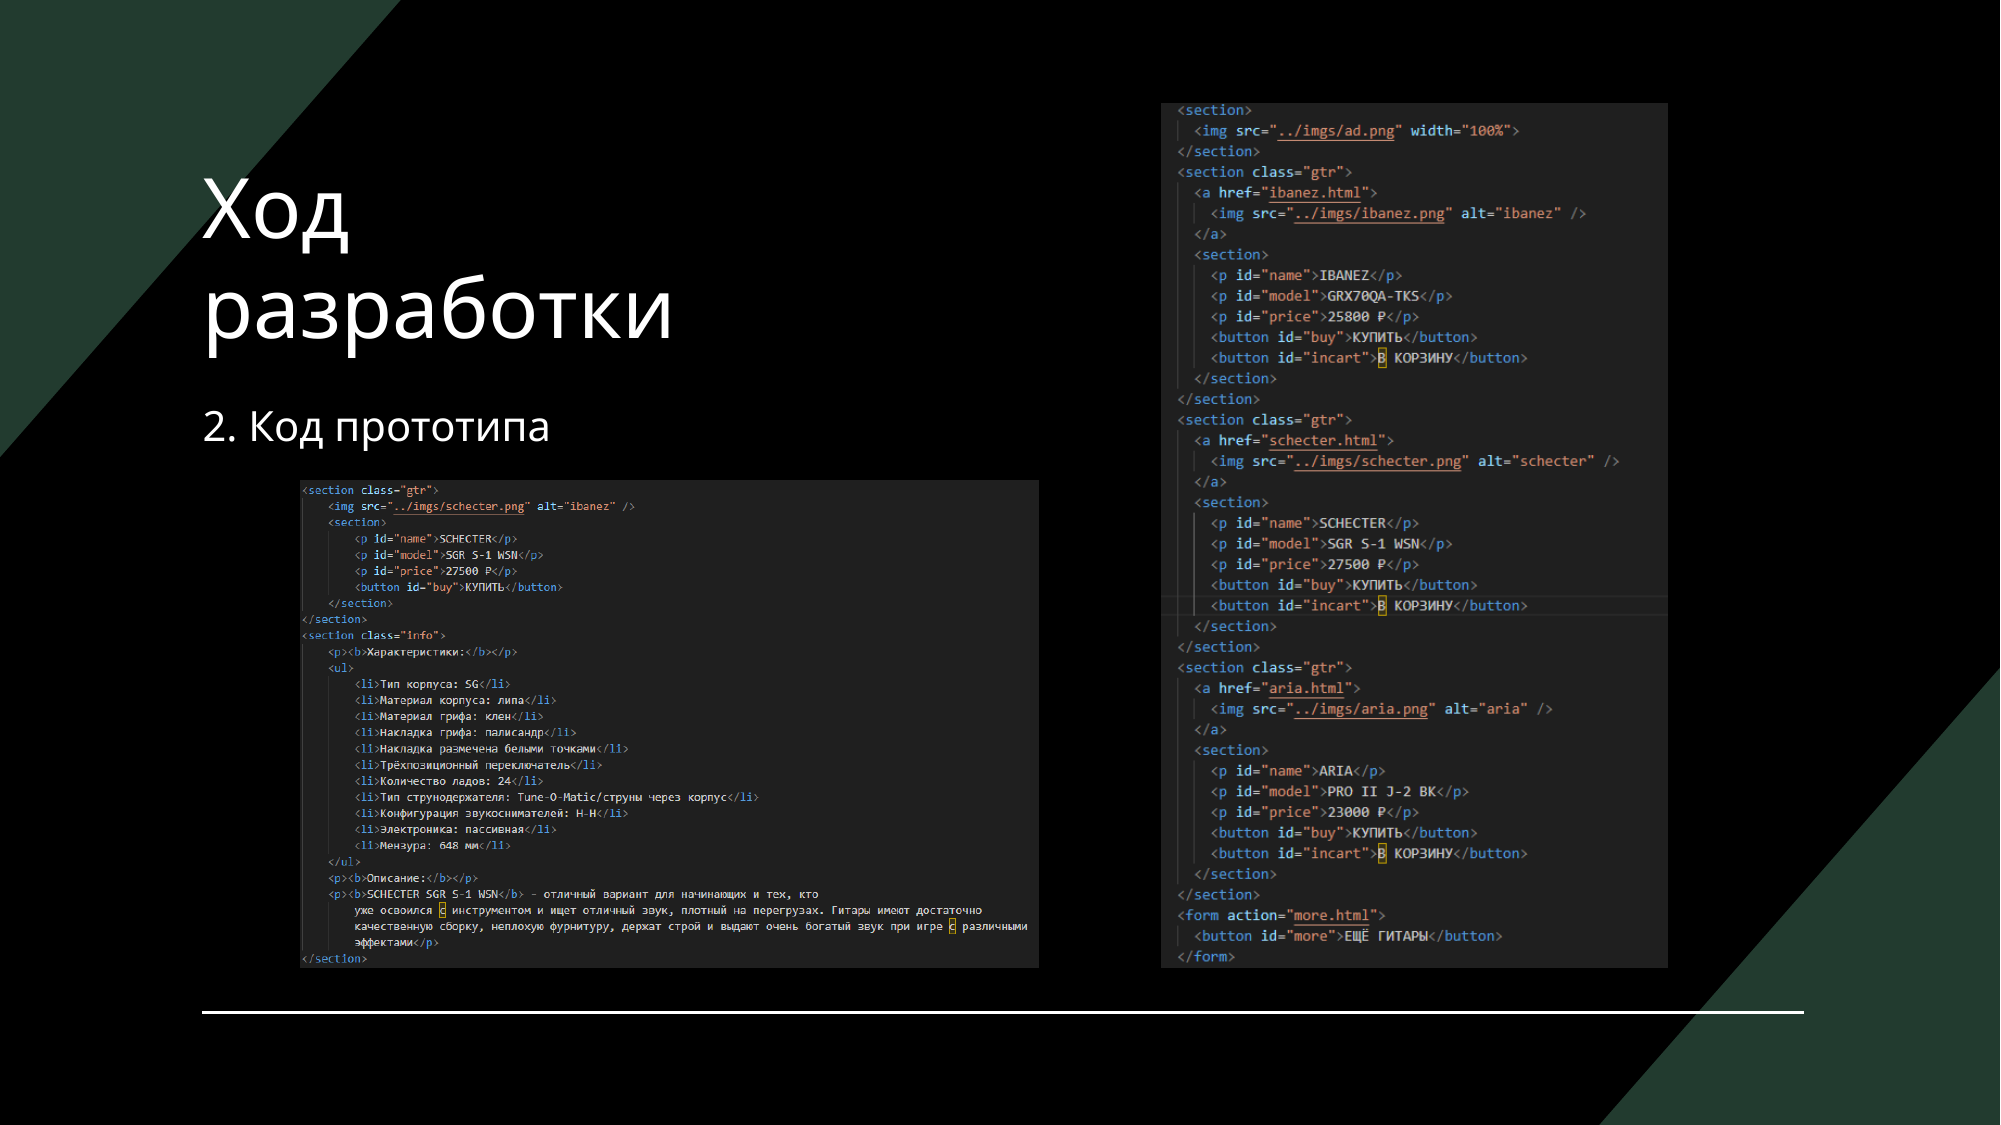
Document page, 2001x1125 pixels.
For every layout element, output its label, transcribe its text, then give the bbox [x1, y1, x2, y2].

picture [1160, 103, 1668, 968]
title Ход разработки [187, 143, 814, 367]
list 2. Код прототипа [187, 382, 1000, 968]
picture [300, 480, 1039, 968]
